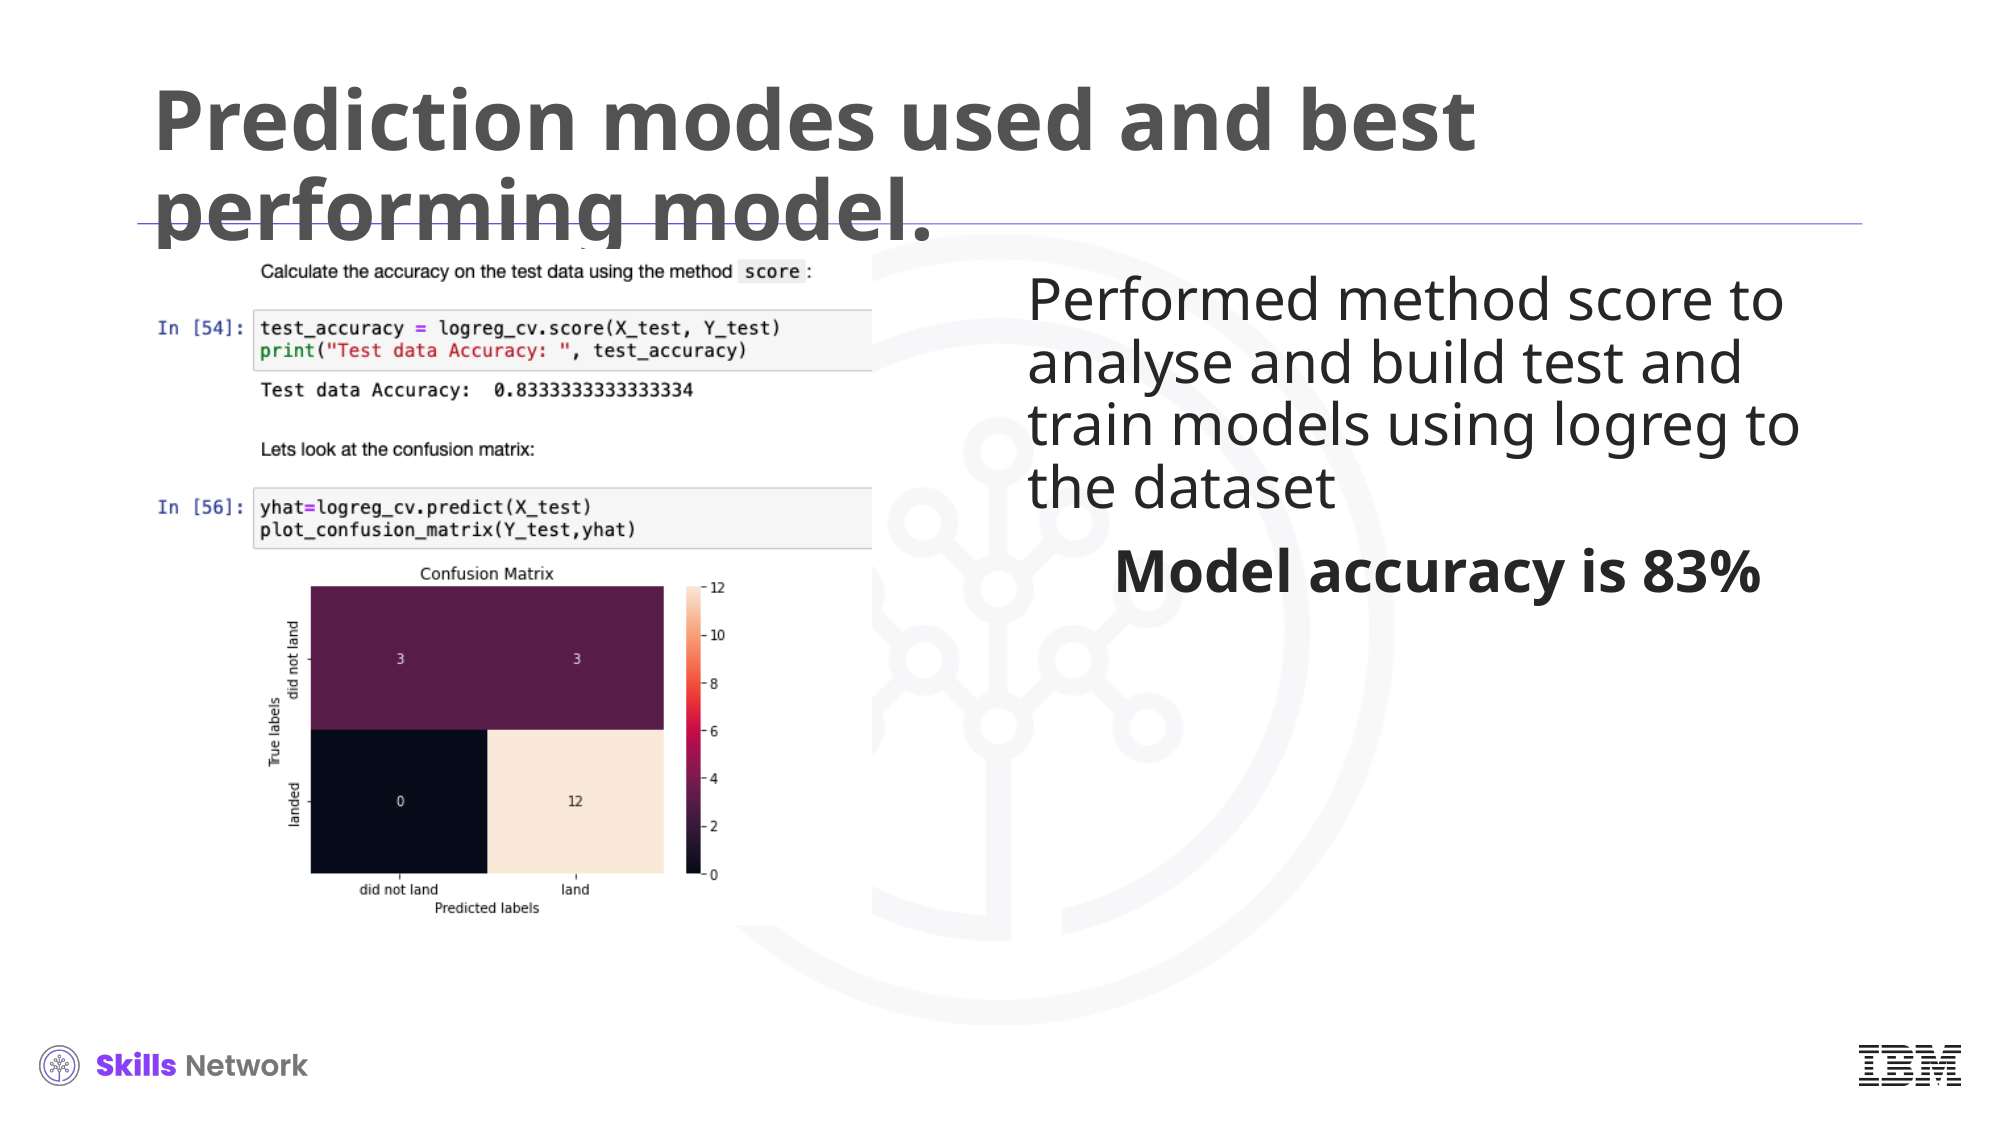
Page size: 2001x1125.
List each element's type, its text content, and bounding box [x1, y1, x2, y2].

picture [1859, 1045, 1961, 1086]
picture [128, 249, 872, 925]
list Performed method score to analyse and build test and train models using logreg to the dataset Model accuracy is 83% [1012, 262, 1863, 1013]
title Prediction modes used and best performing model. [137, 59, 1863, 278]
picture [39, 1045, 308, 1086]
